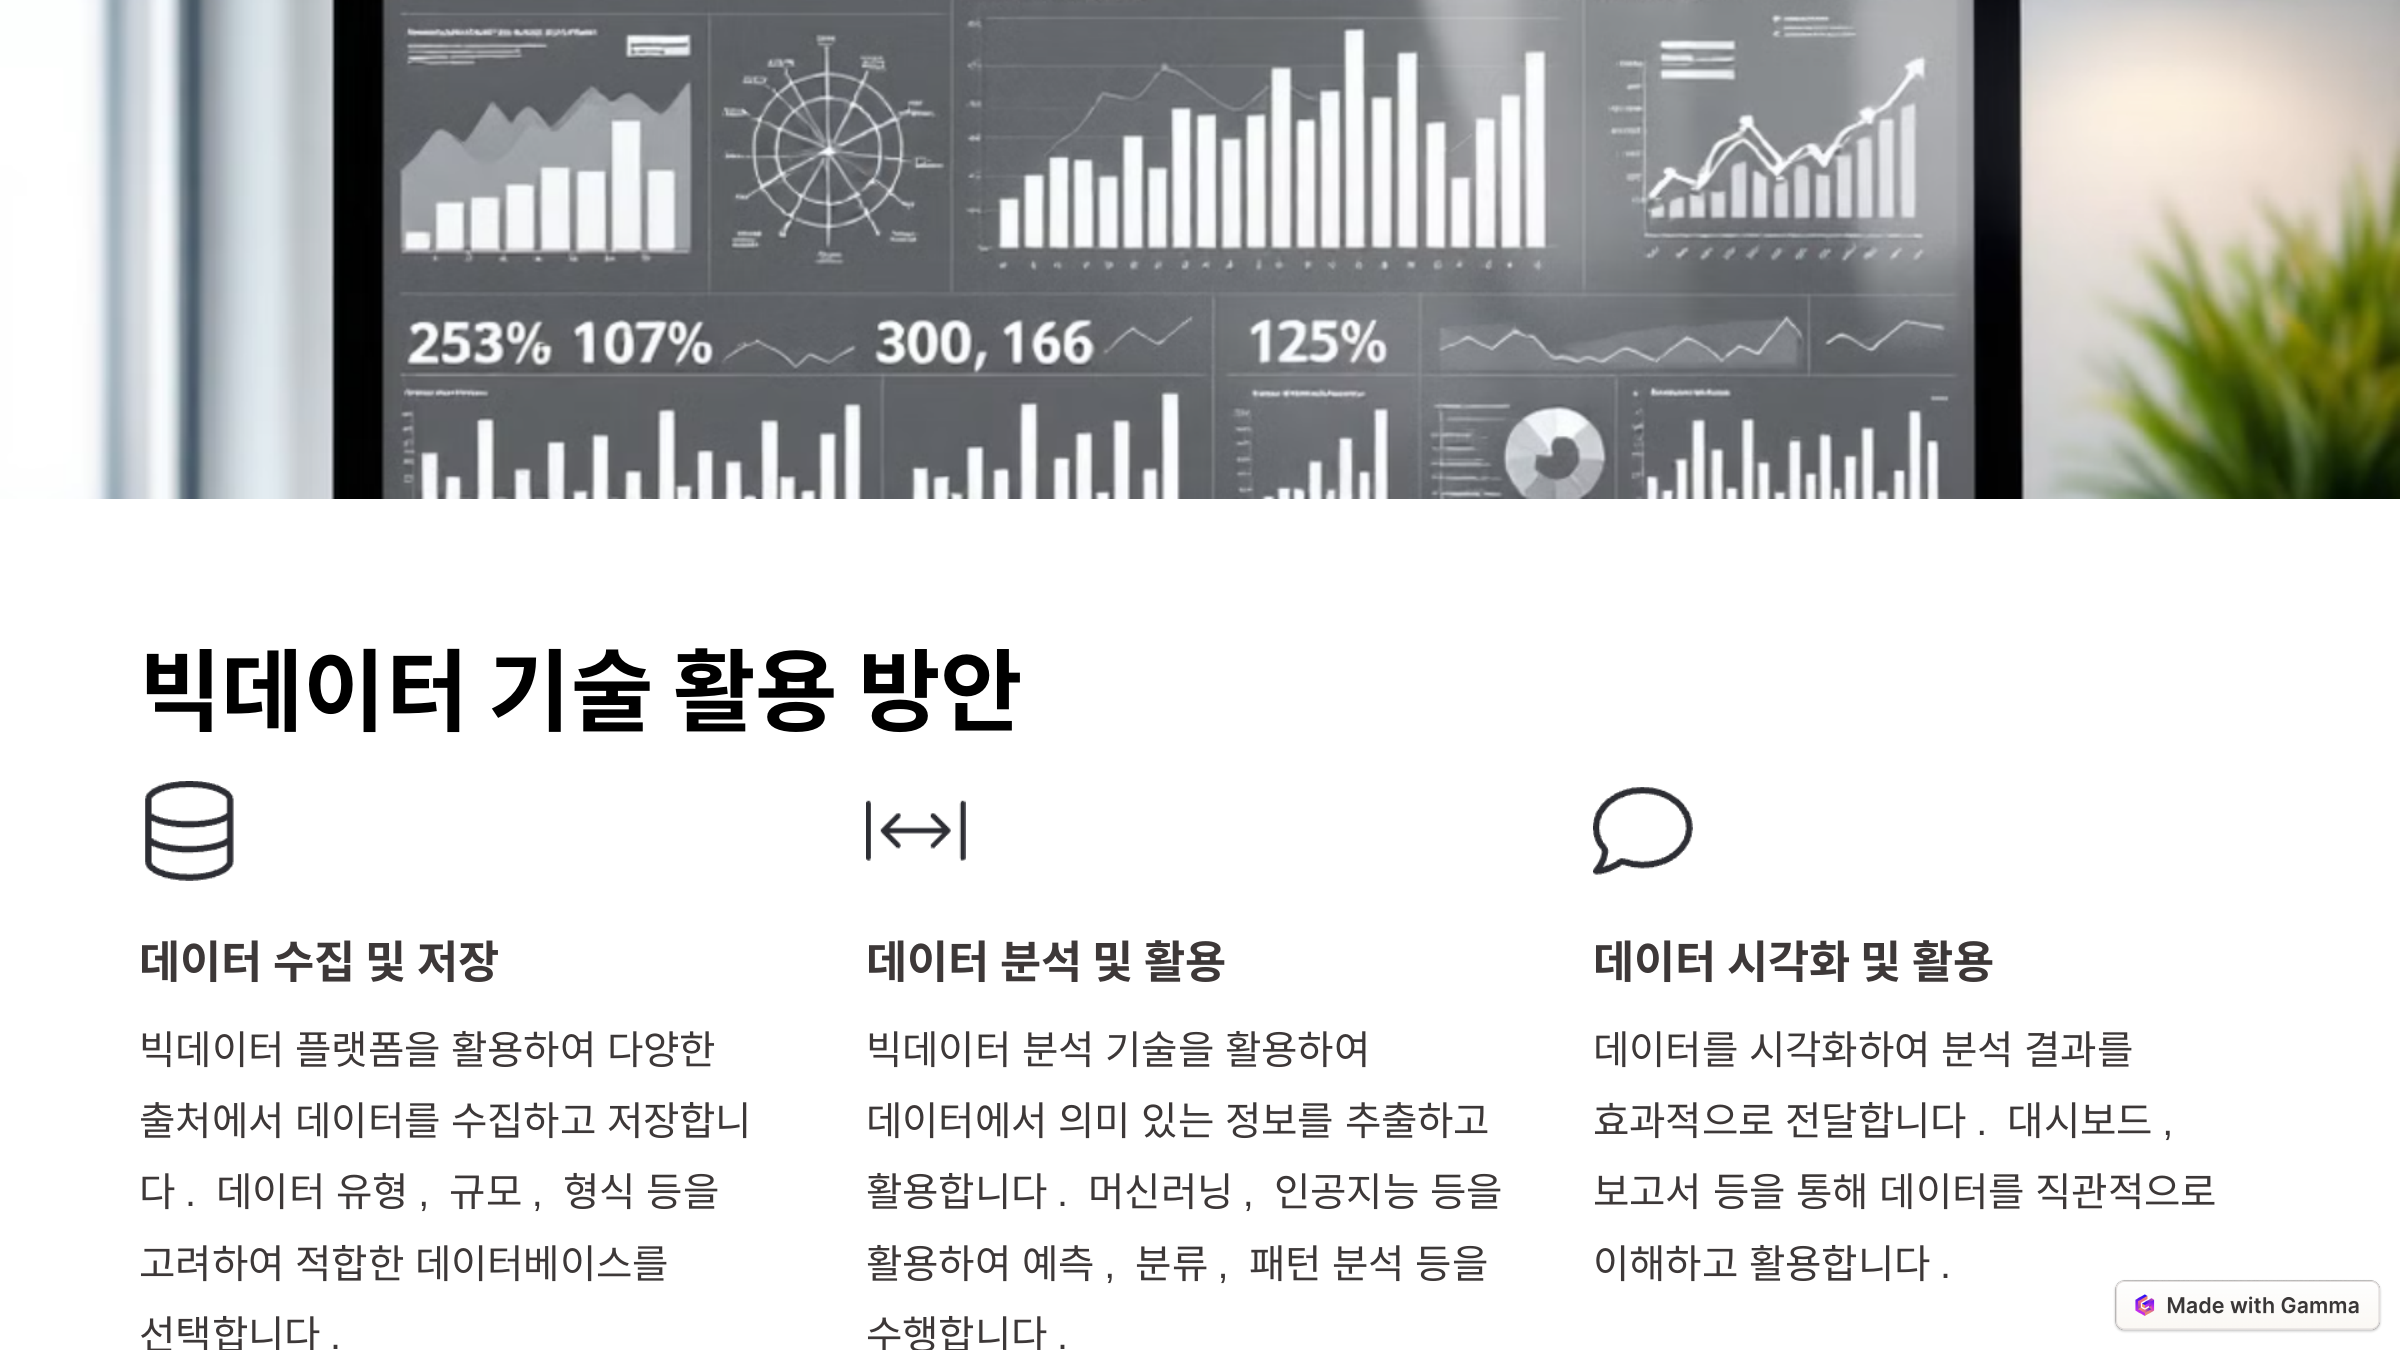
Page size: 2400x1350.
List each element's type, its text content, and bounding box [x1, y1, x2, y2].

text_box 빅데이터 분석 기술을 활용하여 데이터에서 의미 있는 정보를 추출하고 활용합니다. 머신러닝, 인공지능 등을 활용하여 예측, 분류, 패턴 분석 등을 수행합니다. [866, 1001, 1534, 1241]
text_box 데이터 시각화 및 활용 [1593, 920, 2047, 978]
picture [1593, 780, 1694, 881]
text_box 데이터 수집 및 저장 [139, 920, 593, 978]
picture [0, 0, 2400, 499]
text_box 데이터를 시각화하여 분석 결과를 효과적으로 전달합니다. 대시보드, 보고서 등을 통해 데이터를 직관적으로 이해하고 활용합니다. [1593, 1001, 2261, 1241]
picture [139, 780, 240, 881]
text_box 빅데이터 플랫폼을 활용하여 다양한 출처에서 데이터를 수집하고 저장합니다. 데이터 유형, 규모, 형식 등을 고려하여 적합한 데이터베이스를 선택합니다. [139, 1001, 807, 1241]
text_box 데이터 분석 및 활용 [866, 920, 1320, 978]
picture [2106, 1271, 2389, 1339]
text_box 빅데이터 기술 활용 방안 [139, 607, 1320, 722]
picture [866, 780, 967, 881]
